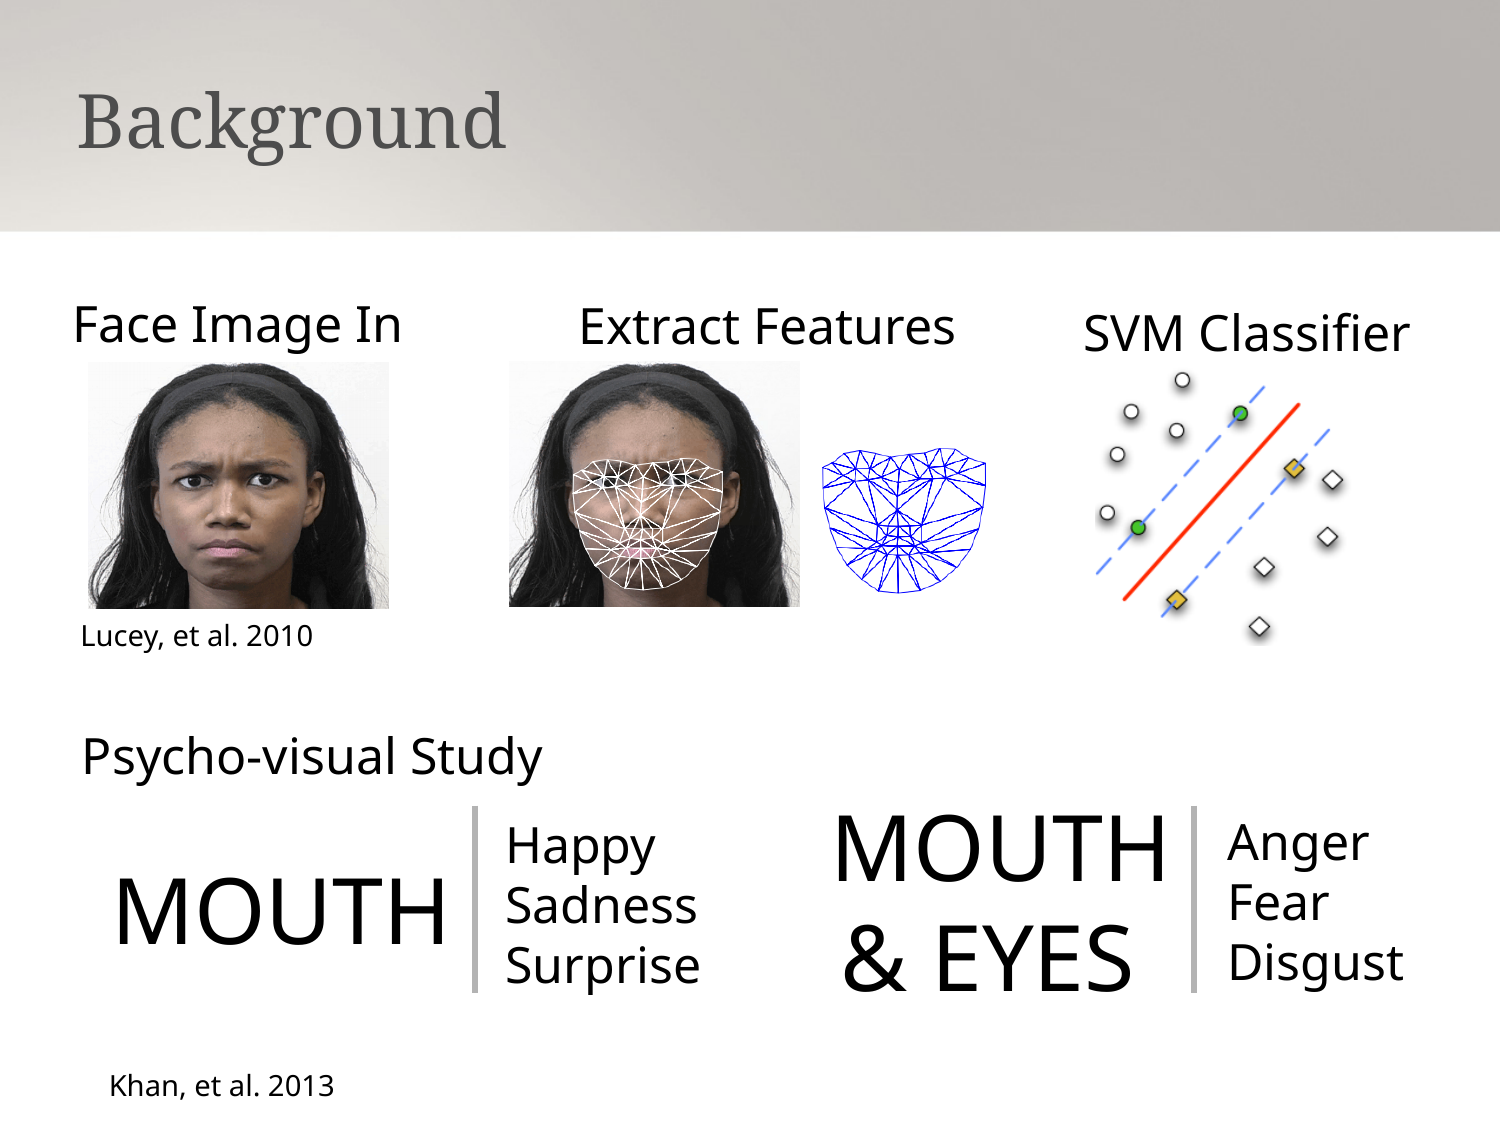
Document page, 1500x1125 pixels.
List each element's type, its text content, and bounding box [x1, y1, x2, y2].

text_box Lucey, et al. 2010 [0, 609, 419, 660]
picture [0, 0, 1500, 1125]
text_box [809, 782, 1447, 1021]
text_box Face Image In [16, 285, 461, 361]
text_box Khan, et al. 2013 [0, 1060, 444, 1110]
text_box Background [61, 24, 1186, 213]
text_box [1025, 294, 1470, 646]
text_box Psycho-visual Study [37, 717, 588, 793]
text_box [509, 286, 1001, 608]
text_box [90, 805, 726, 1003]
